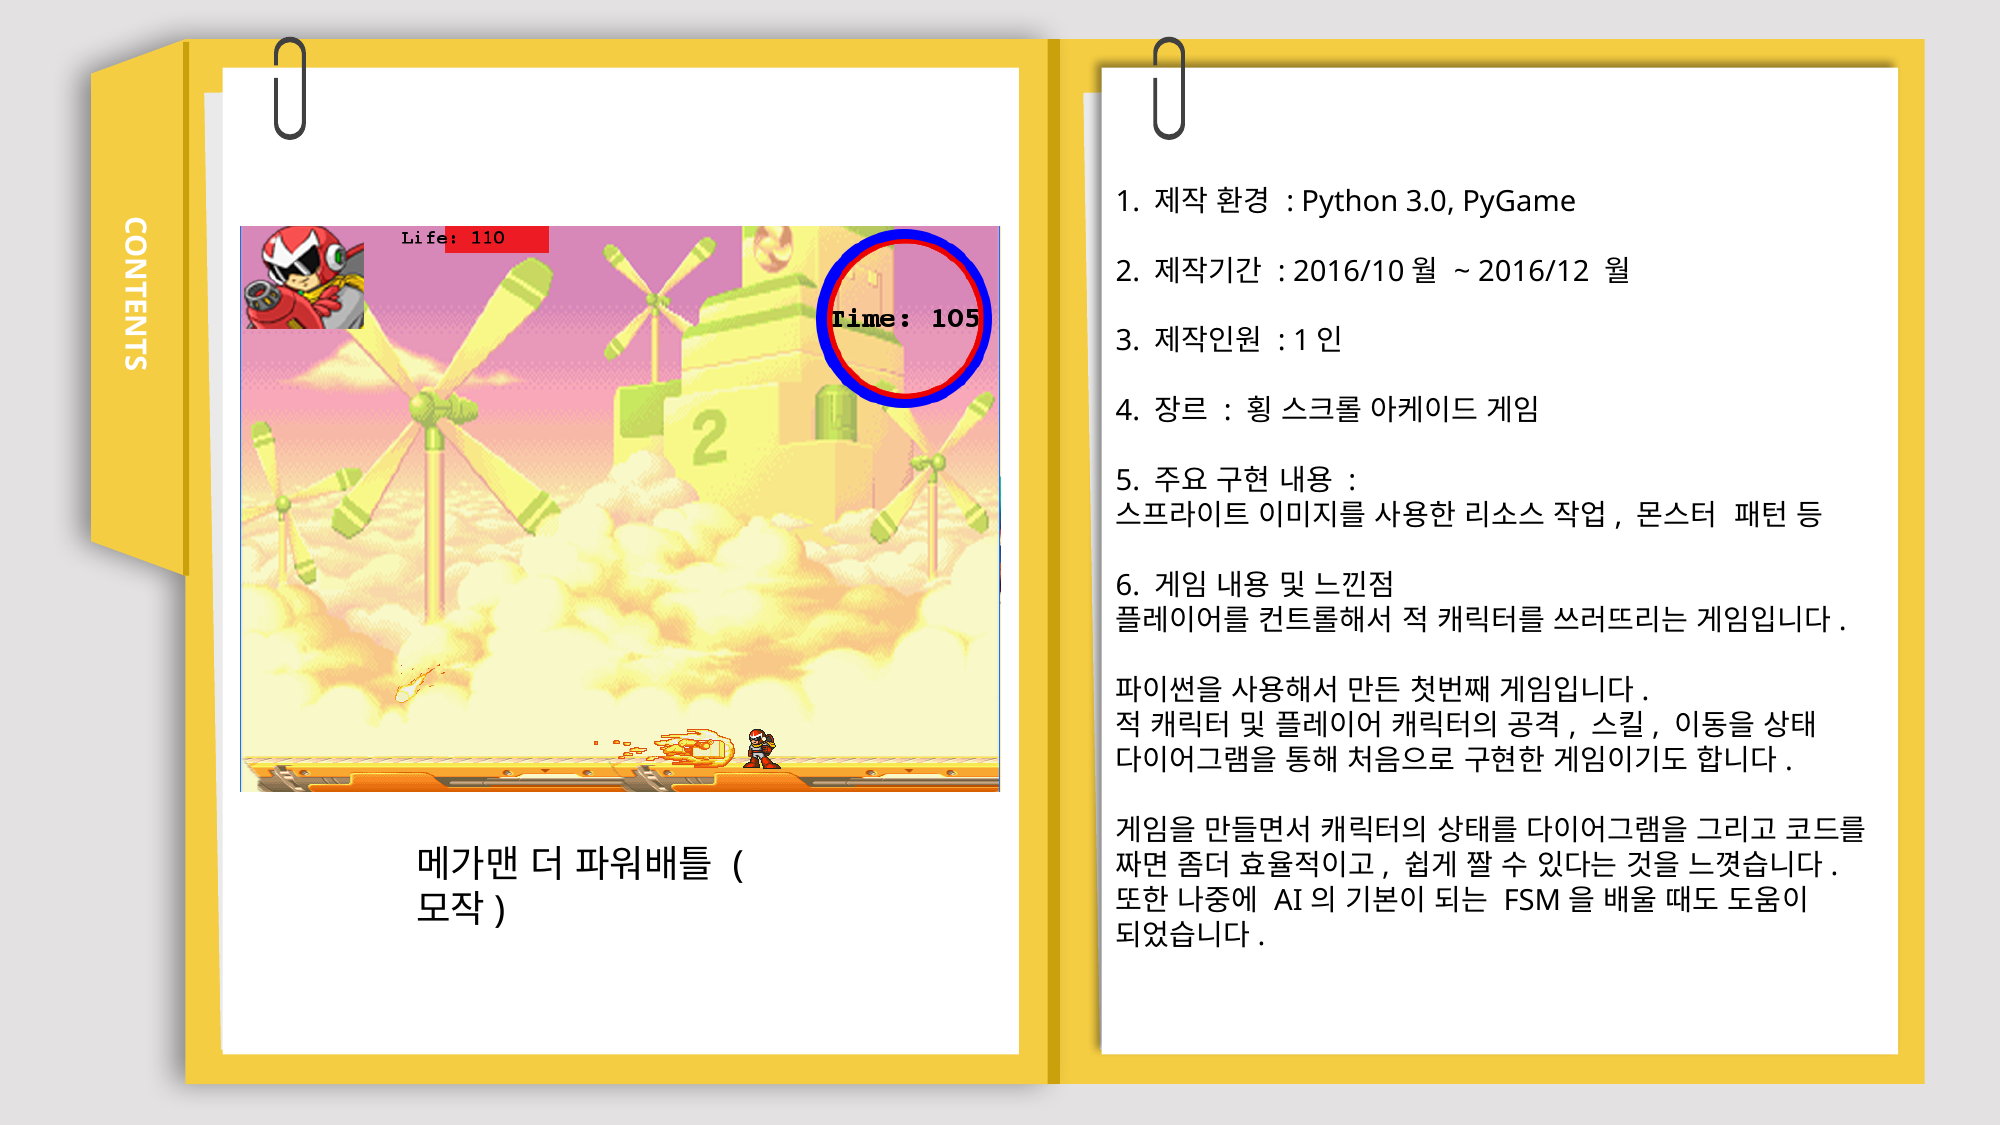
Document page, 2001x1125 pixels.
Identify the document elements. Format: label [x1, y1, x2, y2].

text_box [91, 39, 1925, 1084]
text_box [1091, 36, 1899, 1055]
text_box [212, 36, 1019, 1055]
picture [240, 219, 1001, 815]
